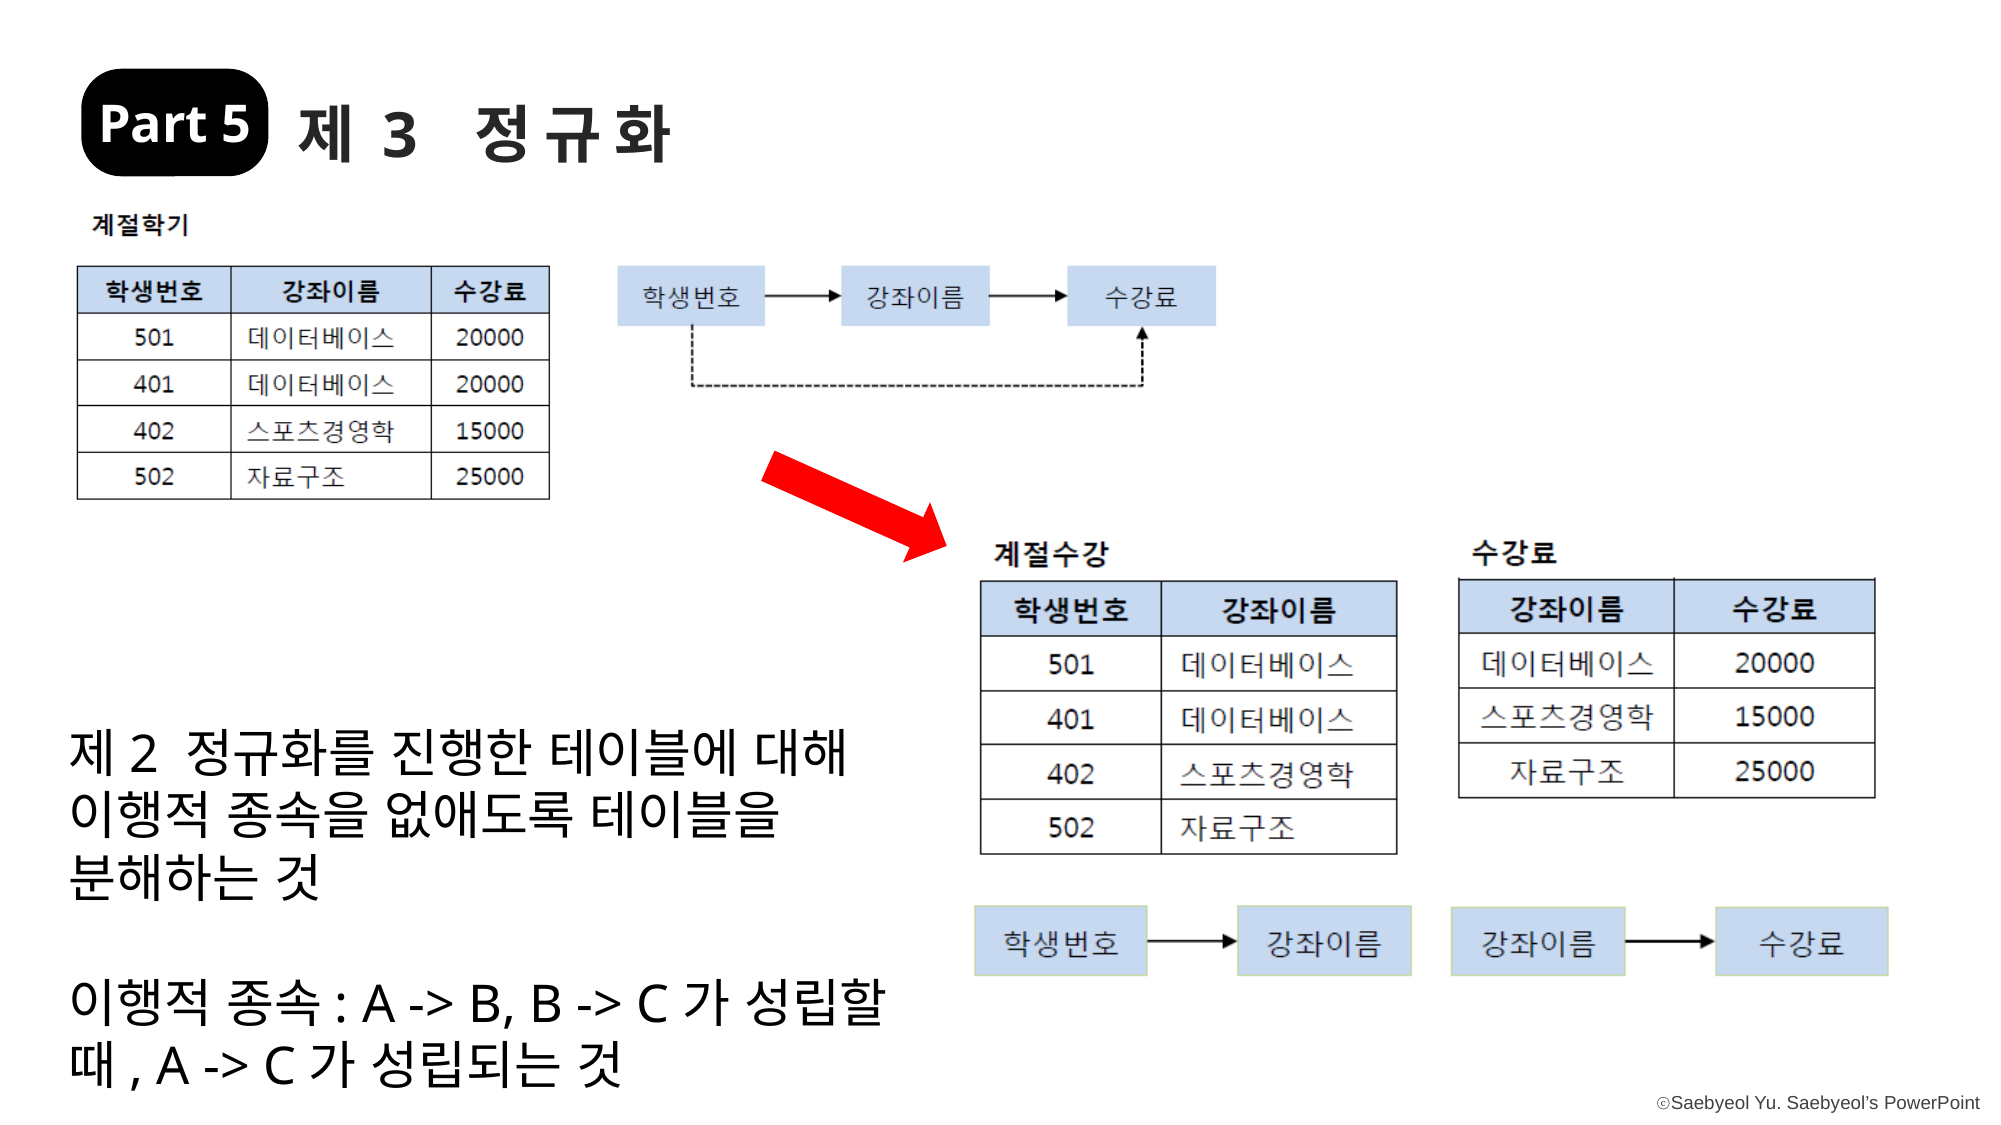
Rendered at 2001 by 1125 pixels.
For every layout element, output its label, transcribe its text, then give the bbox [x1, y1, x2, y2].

picture [56, 203, 1226, 506]
text_box Part 5 [83, 83, 267, 161]
text_box 제3 정규화 [282, 88, 688, 178]
text_box [88, 161, 262, 178]
text_box 제2 정규화를 진행한 테이블에 대해 이행적 종속을 없애도록 테이블을 분해하는 것 이행적 종속: A -> B, B -> C가 성립할 때, A -> C가 성립되는 것 [54, 712, 939, 1103]
text_box [814, 506, 949, 565]
picture [960, 533, 1925, 1008]
text_box [89, 67, 261, 83]
